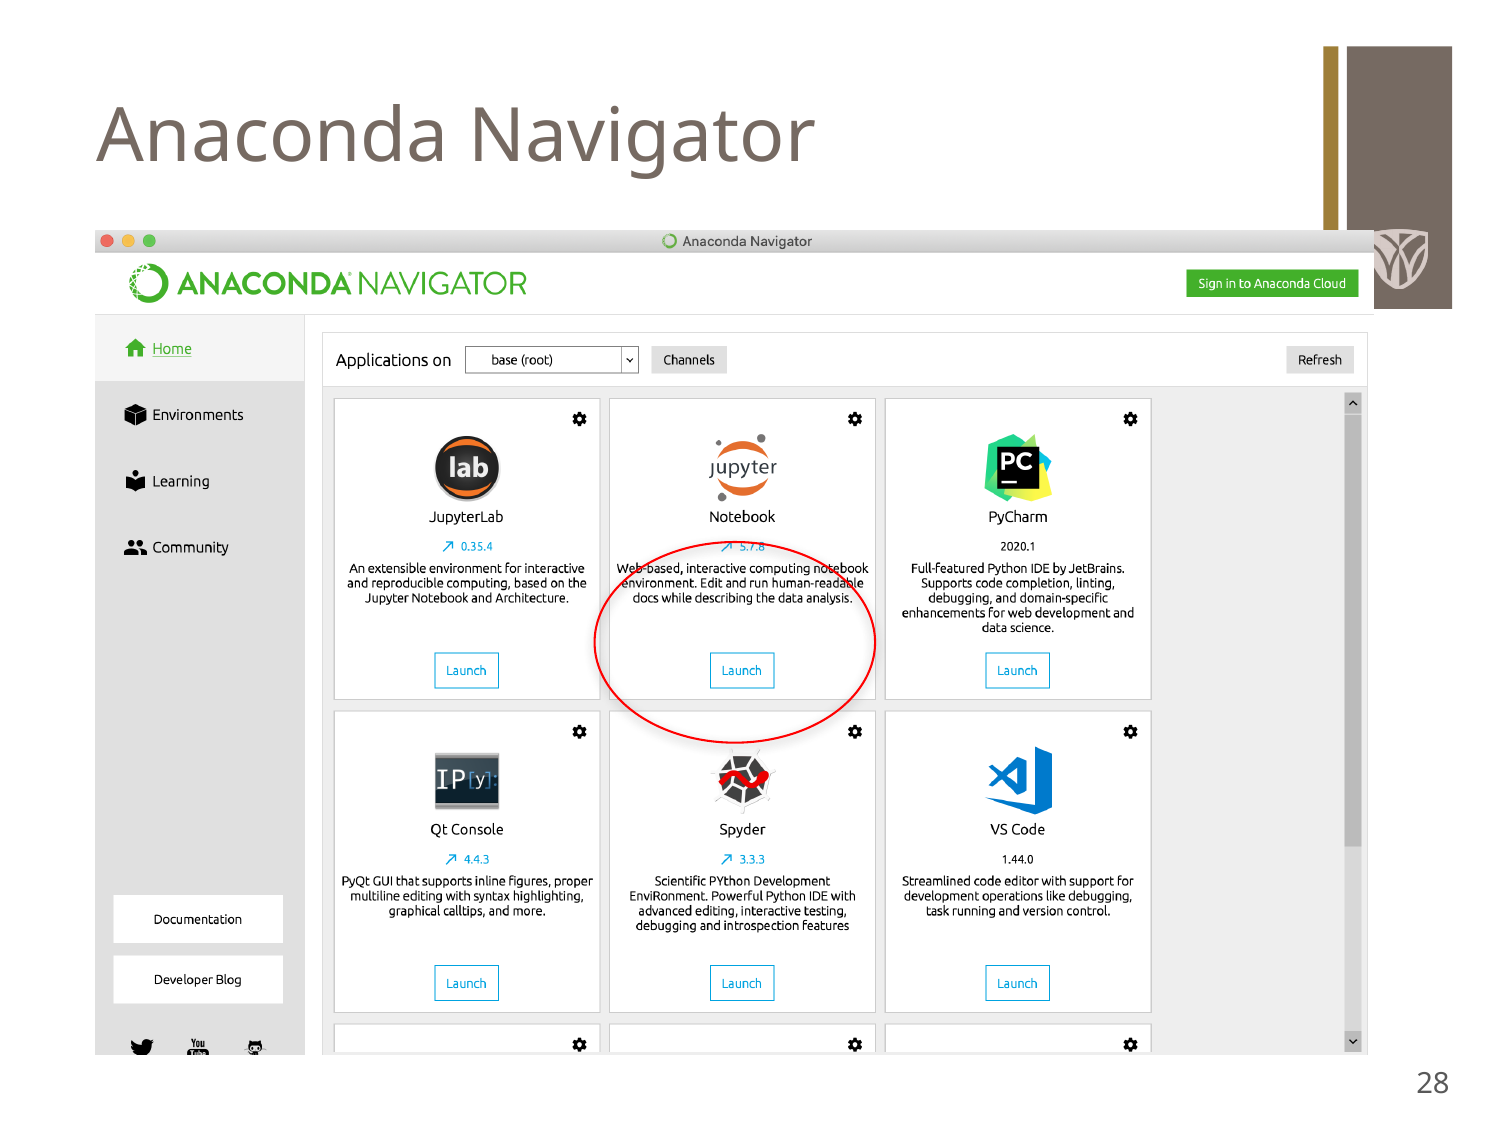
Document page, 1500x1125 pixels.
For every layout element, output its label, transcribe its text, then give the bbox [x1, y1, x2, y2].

title Anaconda Navigator [81, 79, 1322, 263]
picture [95, 229, 1375, 1055]
slide_number 28 [1373, 1054, 1465, 1115]
